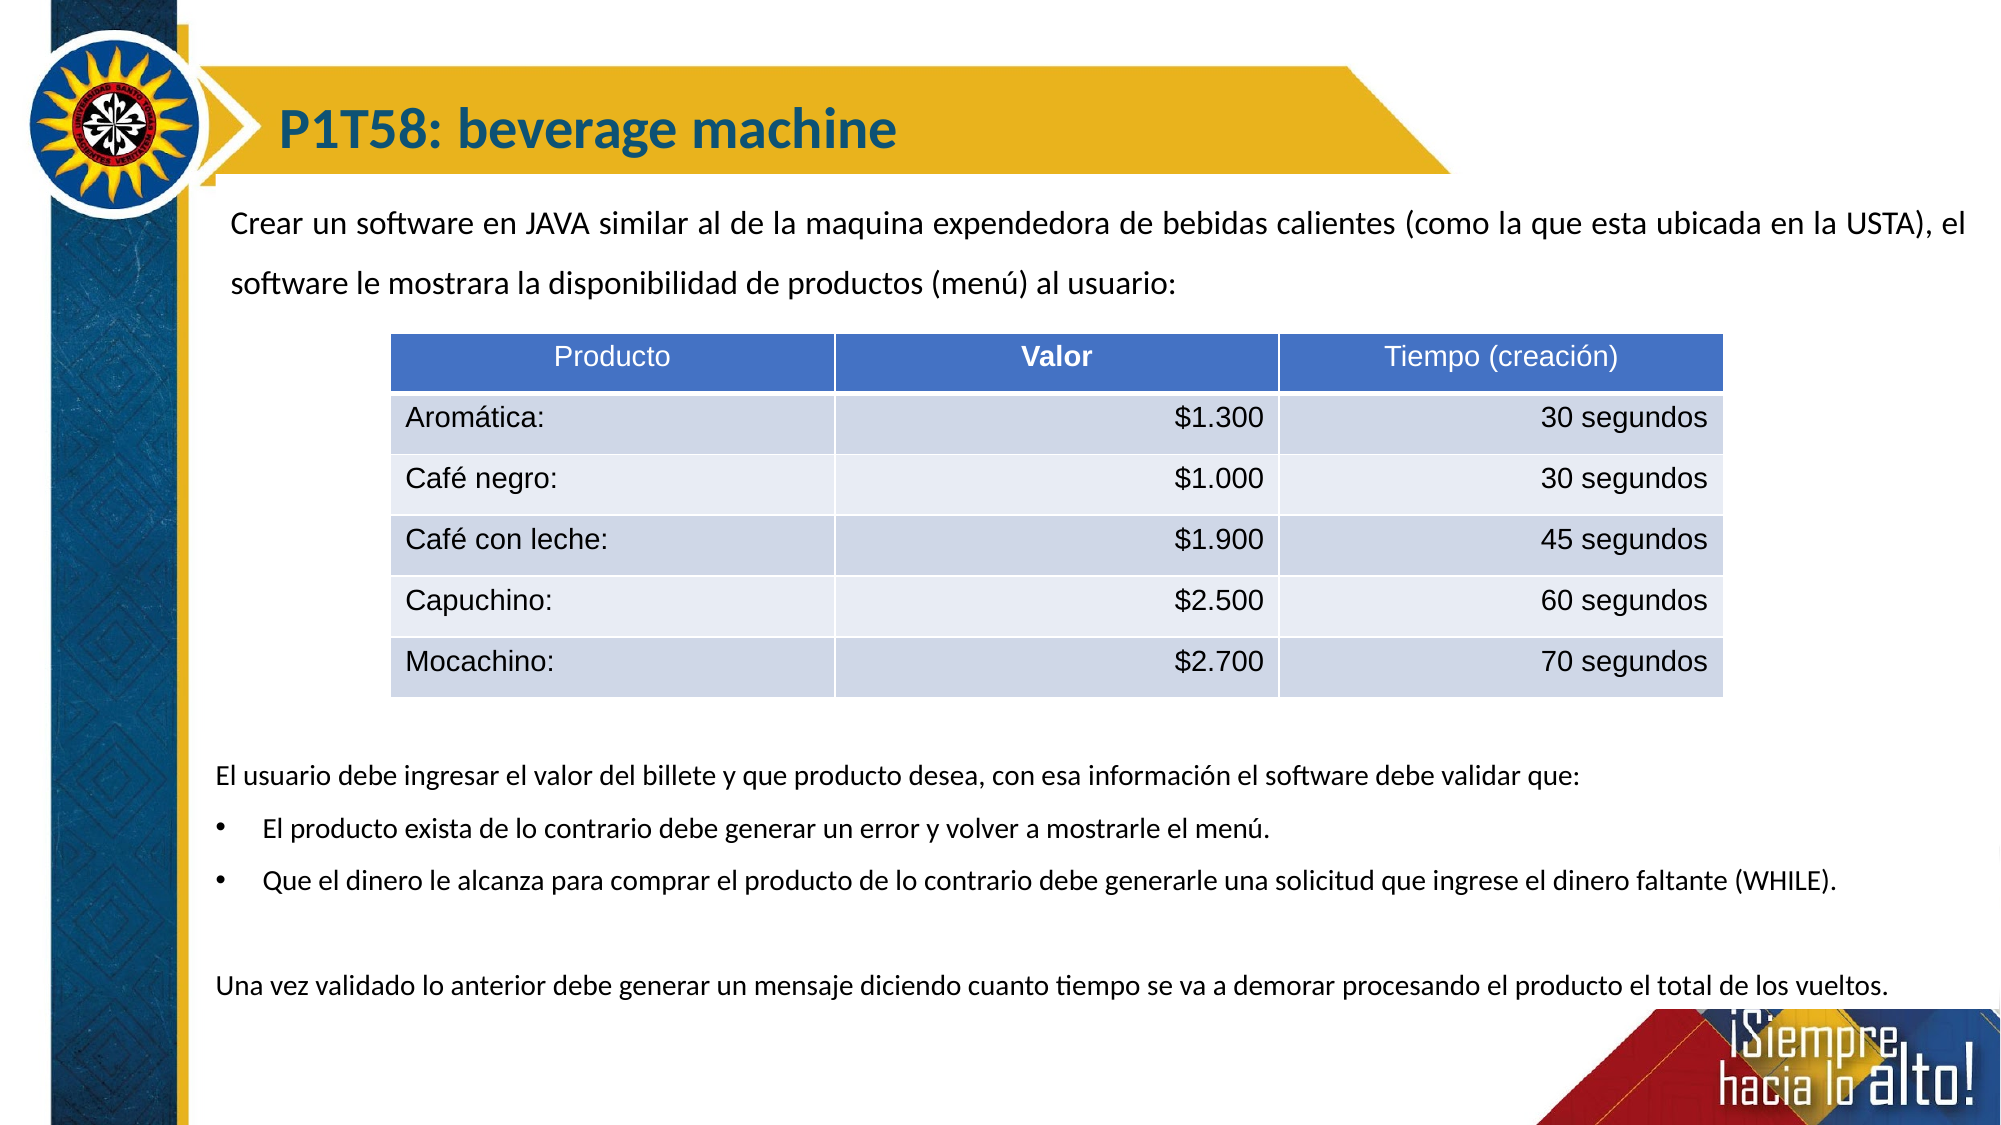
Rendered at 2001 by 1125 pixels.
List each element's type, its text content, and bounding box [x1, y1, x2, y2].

text_box El usuario debe ingresar el valor del billete y que producto desea, con esa información el software debe validar que: El producto exista de lo contrario debe generar un error y volver a mostrarle el menú. Que el dinero le alcanza para comprar el producto de lo contrario debe generarle una solicitud que ingrese el dinero faltante (WHILE). Una vez validado lo anterior debe generar un mensaje diciendo cuanto tiempo se va a demorar procesando el producto el total de los vueltos. [200, 731, 2000, 1009]
table_cell Aromática: [391, 396, 834, 454]
table_cell 60 segundos [1280, 577, 1723, 636]
text_box Crear un software en JAVA similar al de la maquina expendedora de bebidas calientes (como la que esta ubicada en la USTA), el software le mostrara la disponibilidad de productos (menú) al usuario: [215, 174, 1985, 309]
picture [0, 0, 2001, 1125]
table_cell $1.000 [836, 455, 1278, 514]
table_cell 45 segundos [1280, 516, 1723, 575]
table_cell Café con leche: [391, 516, 834, 575]
table_cell Capuchino: [391, 577, 834, 636]
text_box P1T58: beverage machine [264, 82, 1389, 168]
table_cell $2.500 [836, 577, 1278, 636]
table_cell 30 segundos [1280, 396, 1723, 454]
table_cell 30 segundos [1280, 455, 1723, 514]
table_header Valor [836, 334, 1278, 391]
table_header Tiempo (creación) [1280, 334, 1723, 391]
table_cell $1.300 [836, 396, 1278, 454]
table_cell $2.700 [836, 638, 1278, 697]
table_cell Café negro: [391, 455, 834, 514]
table_cell 70 segundos [1280, 638, 1723, 697]
table_cell $1.900 [836, 516, 1278, 575]
table_header Producto [391, 334, 834, 391]
table_cell Mocachino: [391, 638, 834, 697]
